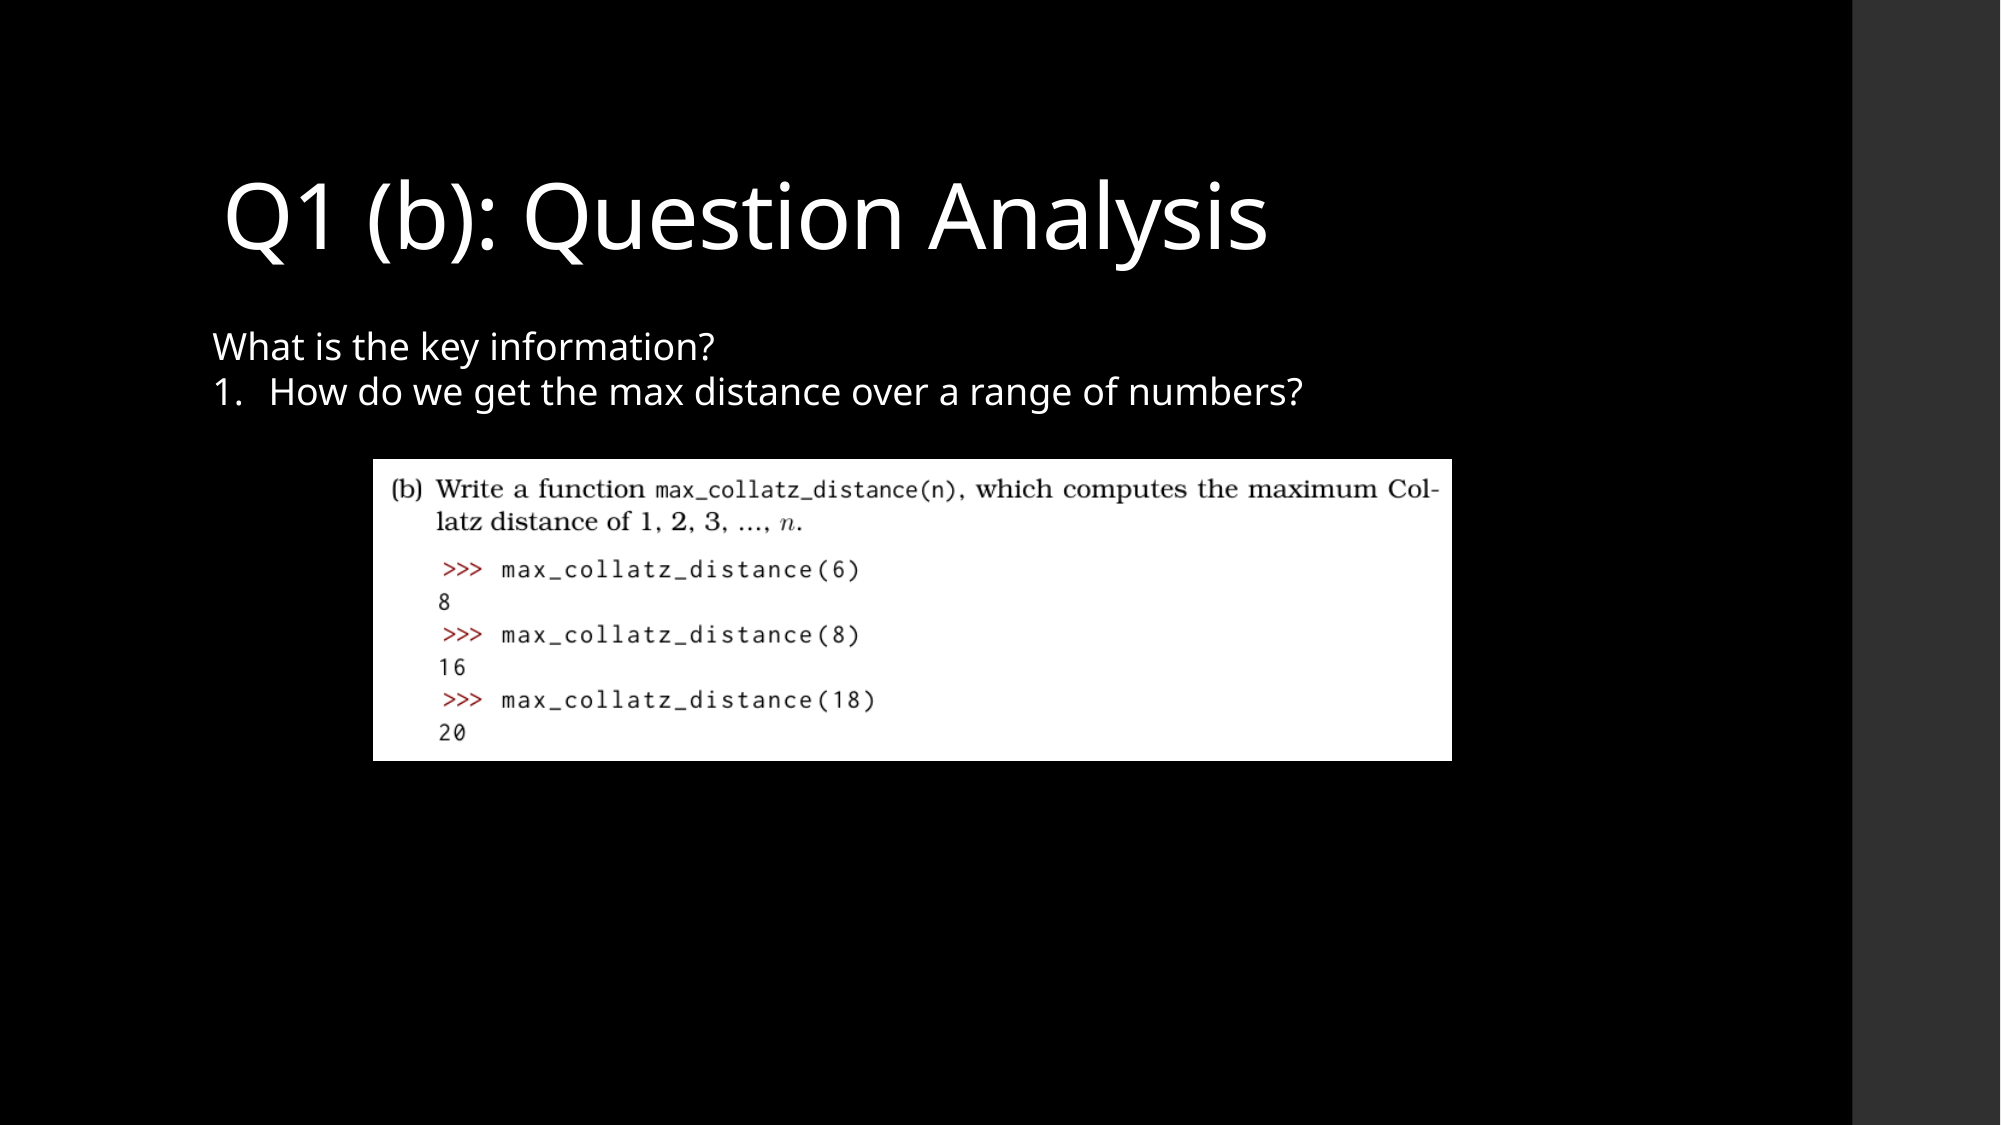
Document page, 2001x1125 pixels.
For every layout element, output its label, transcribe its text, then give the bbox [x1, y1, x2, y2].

picture [373, 459, 1452, 761]
title Q1 (b): Question Analysis [206, 60, 1797, 278]
text_box What is the key information? How do we get the max distance over a range of numbers? [197, 315, 1319, 421]
